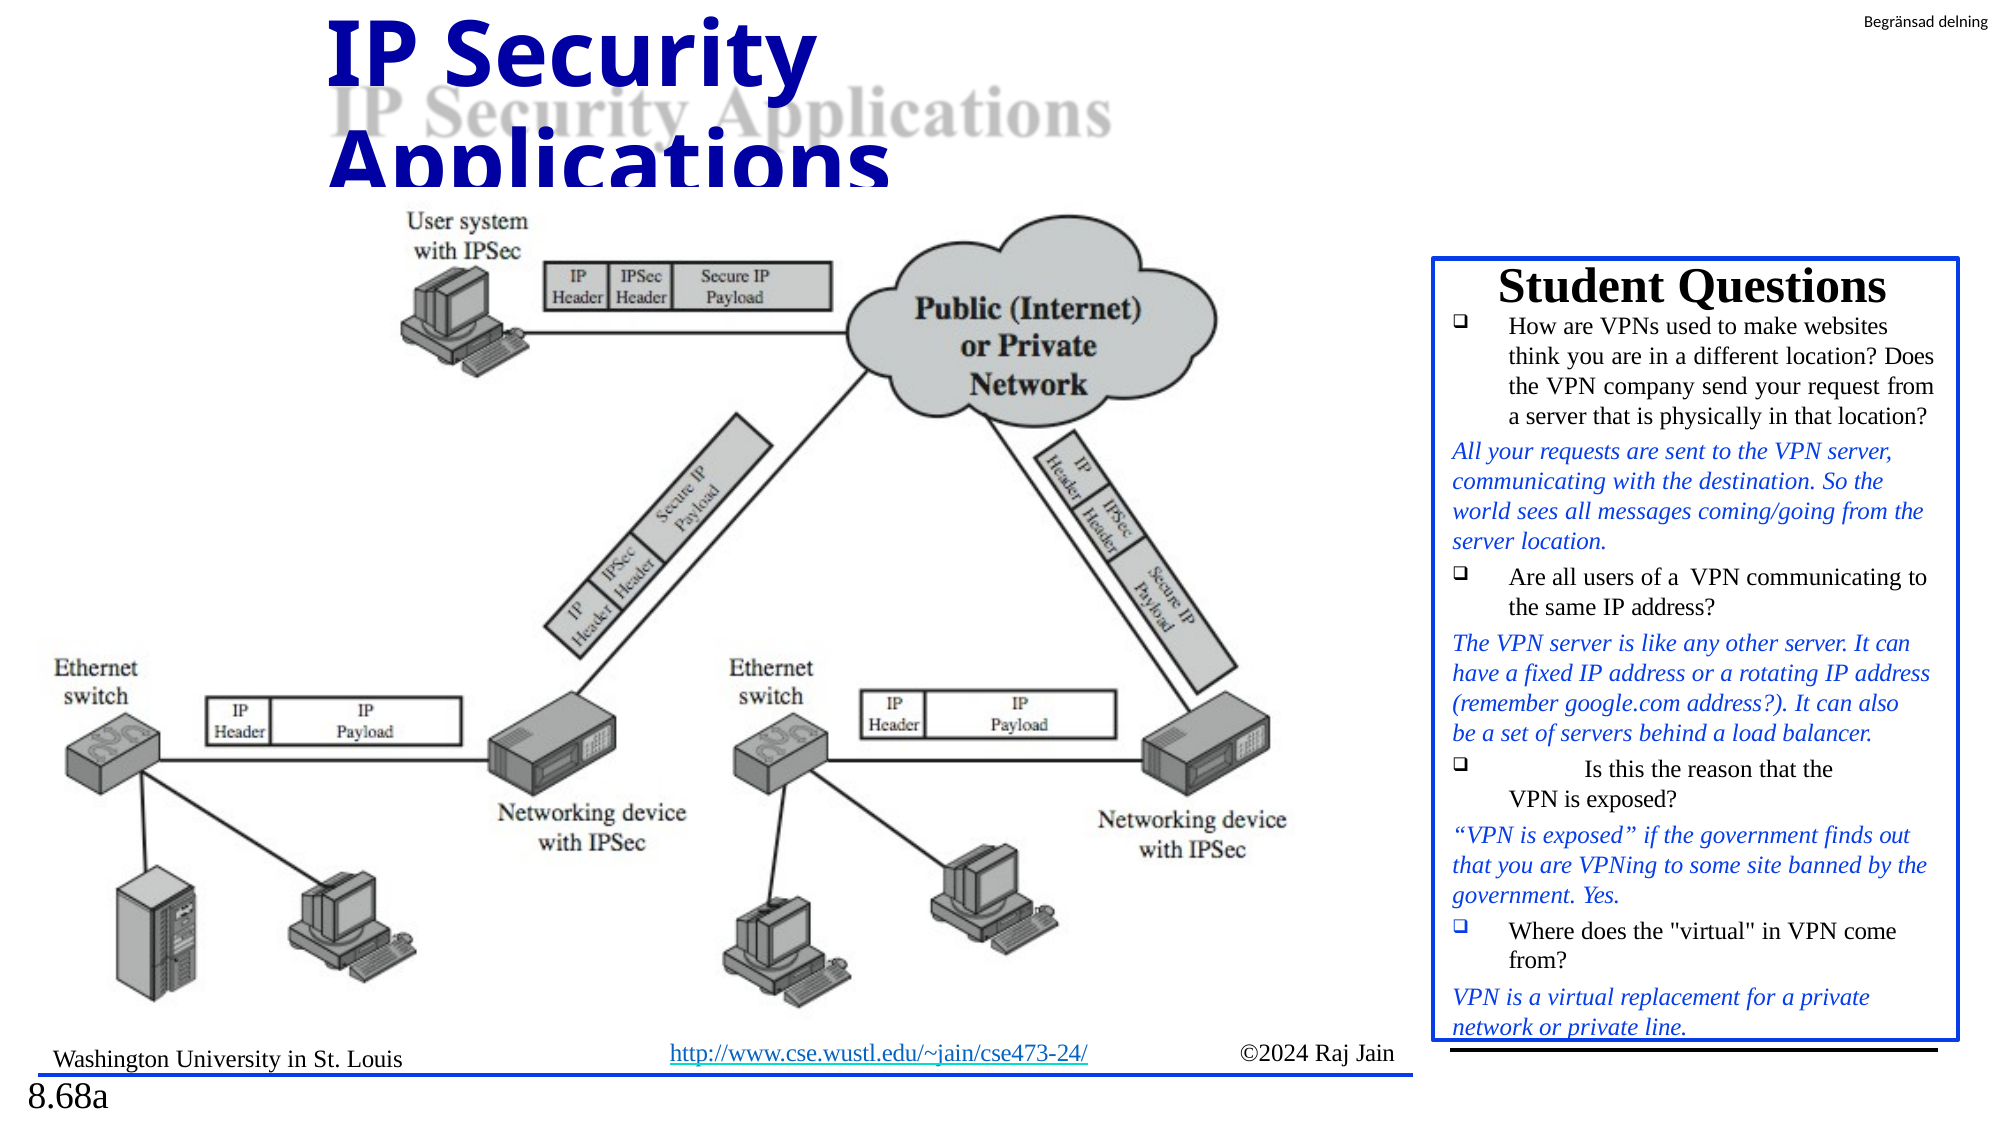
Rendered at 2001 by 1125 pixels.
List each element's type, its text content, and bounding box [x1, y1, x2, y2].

text_box http://www.cse.wustl.edu/~jain/cse473-24/ [667, 1037, 1101, 1067]
footer ©2024 Raj Jain [1237, 1037, 1399, 1125]
picture [37, 37, 1304, 1034]
title IP Security Applications [324, 0, 1113, 37]
text_box Washington University in St. Louis 8.68a [25, 1044, 409, 1116]
text_box Student Questions How are VPNs used to make websites think you are in a different location? Does the VPN company send your request from a server that is physically in that location? All your requests are sent to the VPN server, communicating with the destination. So the world sees all messages coming/going from the server location. Are all users of a VPN communicating to the same IP address? The VPN server is like any other server. It can have a fixed IP address or a rotating IP address (remember google.com address?). It can also be a set of servers behind a load balancer. Is this the reason that the VPN is exposed? “VPN is exposed” if the government finds out that you are VPNing to some site banned by the government. Yes. Where does the "virtual" in VPN come from? VPN is a virtual replacement for a private network or private line. [1432, 258, 1958, 1040]
